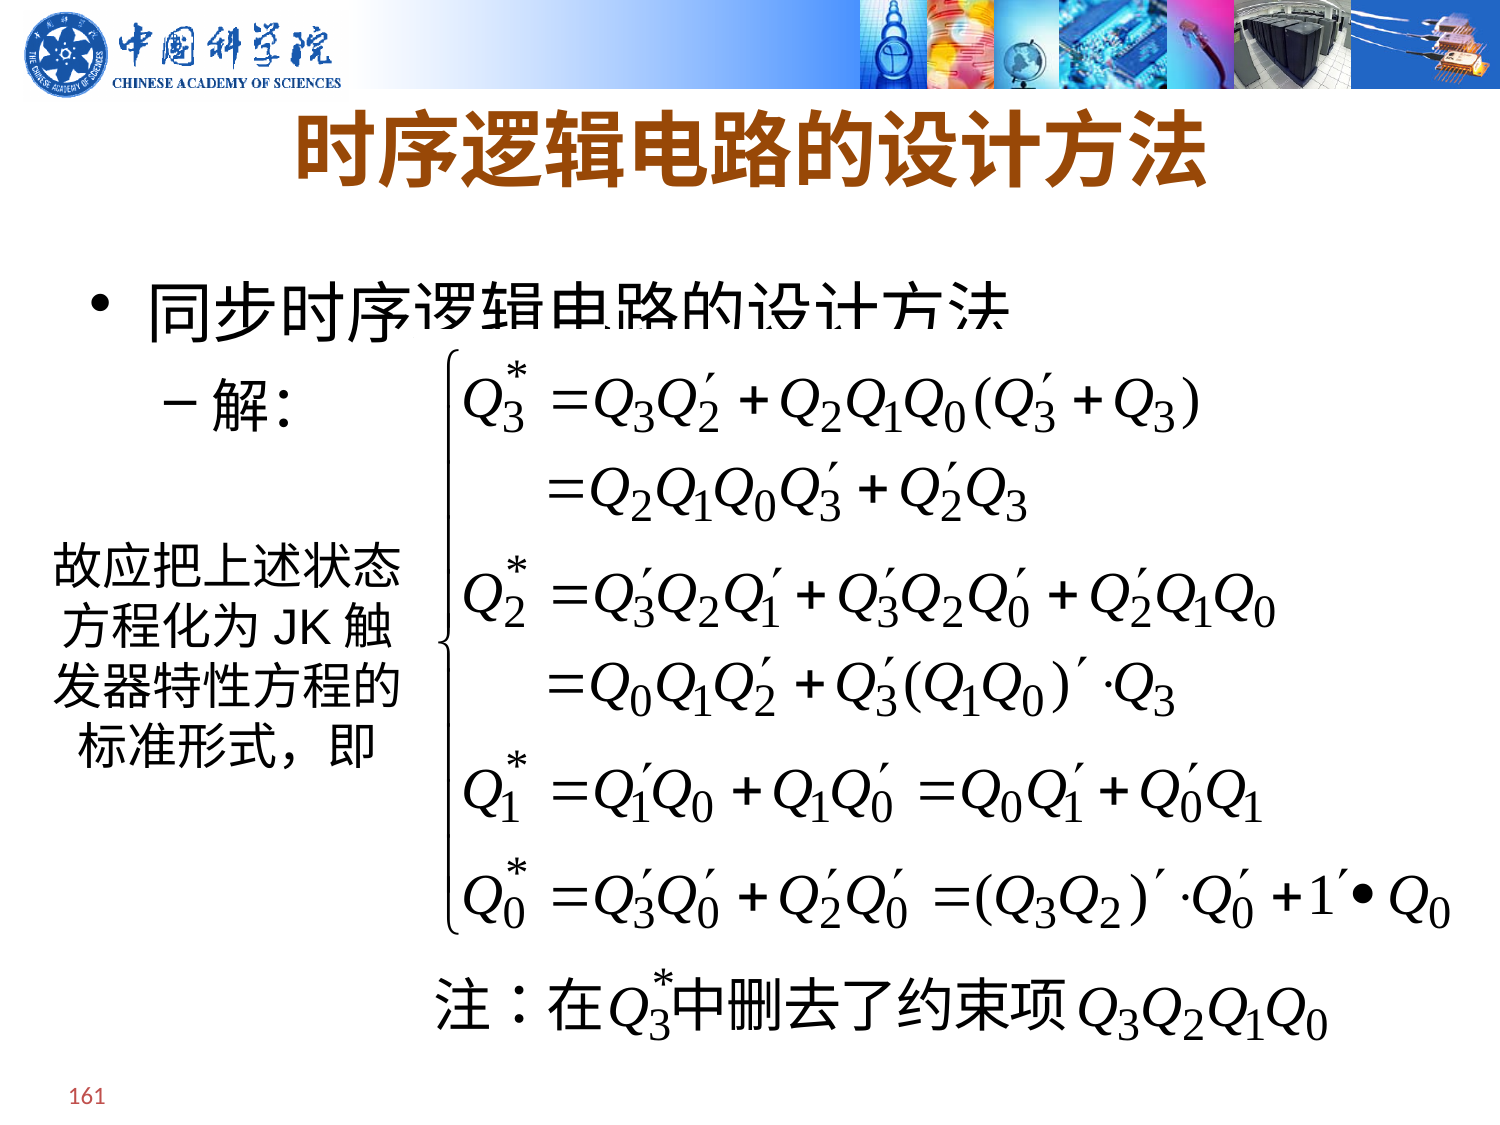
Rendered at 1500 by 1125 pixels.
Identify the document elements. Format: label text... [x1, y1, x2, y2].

title 时序逻辑电路的设计方法 [76, 90, 1427, 220]
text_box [423, 337, 1471, 1054]
list 同步时序逻辑电路的设计方法 解： [75, 255, 1471, 527]
picture [23, 10, 349, 102]
text_box 故应把上述状态方程化为JK触发器特性方程的标准形式，即 [29, 527, 418, 715]
list 同步时序逻辑电路的设计方法 解： [75, 715, 414, 1005]
picture [860, 0, 1500, 89]
